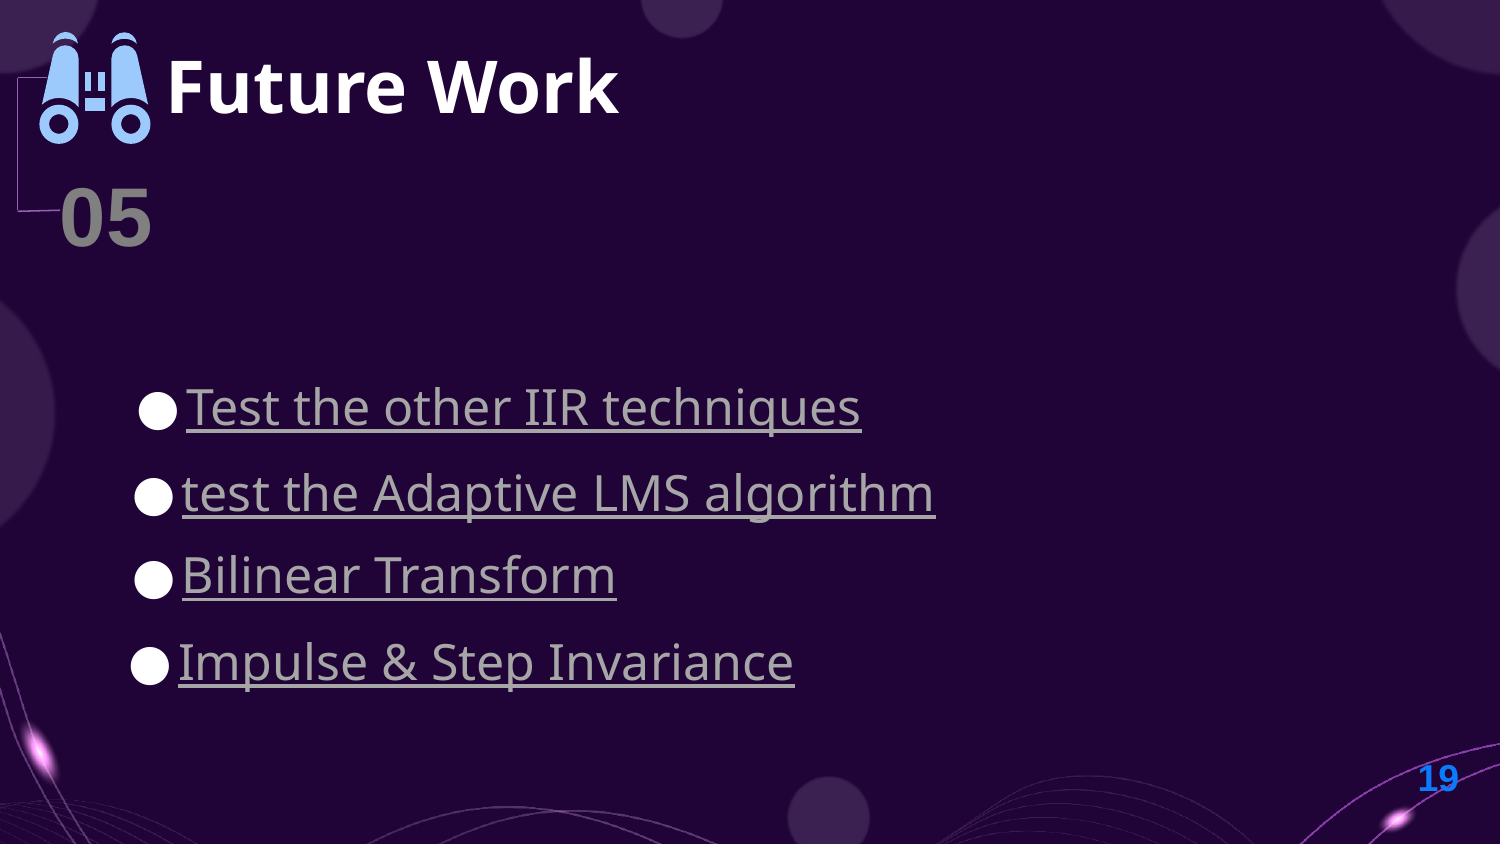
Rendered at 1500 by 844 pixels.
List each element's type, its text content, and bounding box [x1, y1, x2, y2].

text_box test the Adaptive LMS algorithm [91, 446, 967, 566]
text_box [39, 31, 151, 145]
text_box Bilinear Transform [91, 528, 709, 615]
text_box 19 [1399, 741, 1478, 812]
text_box Impulse & Step Invariance [88, 615, 836, 735]
text_box Test the other IIR techniques [96, 359, 920, 446]
title Future Work [150, 26, 1249, 120]
text_box 05 [37, 161, 175, 264]
picture [0, 0, 1500, 844]
